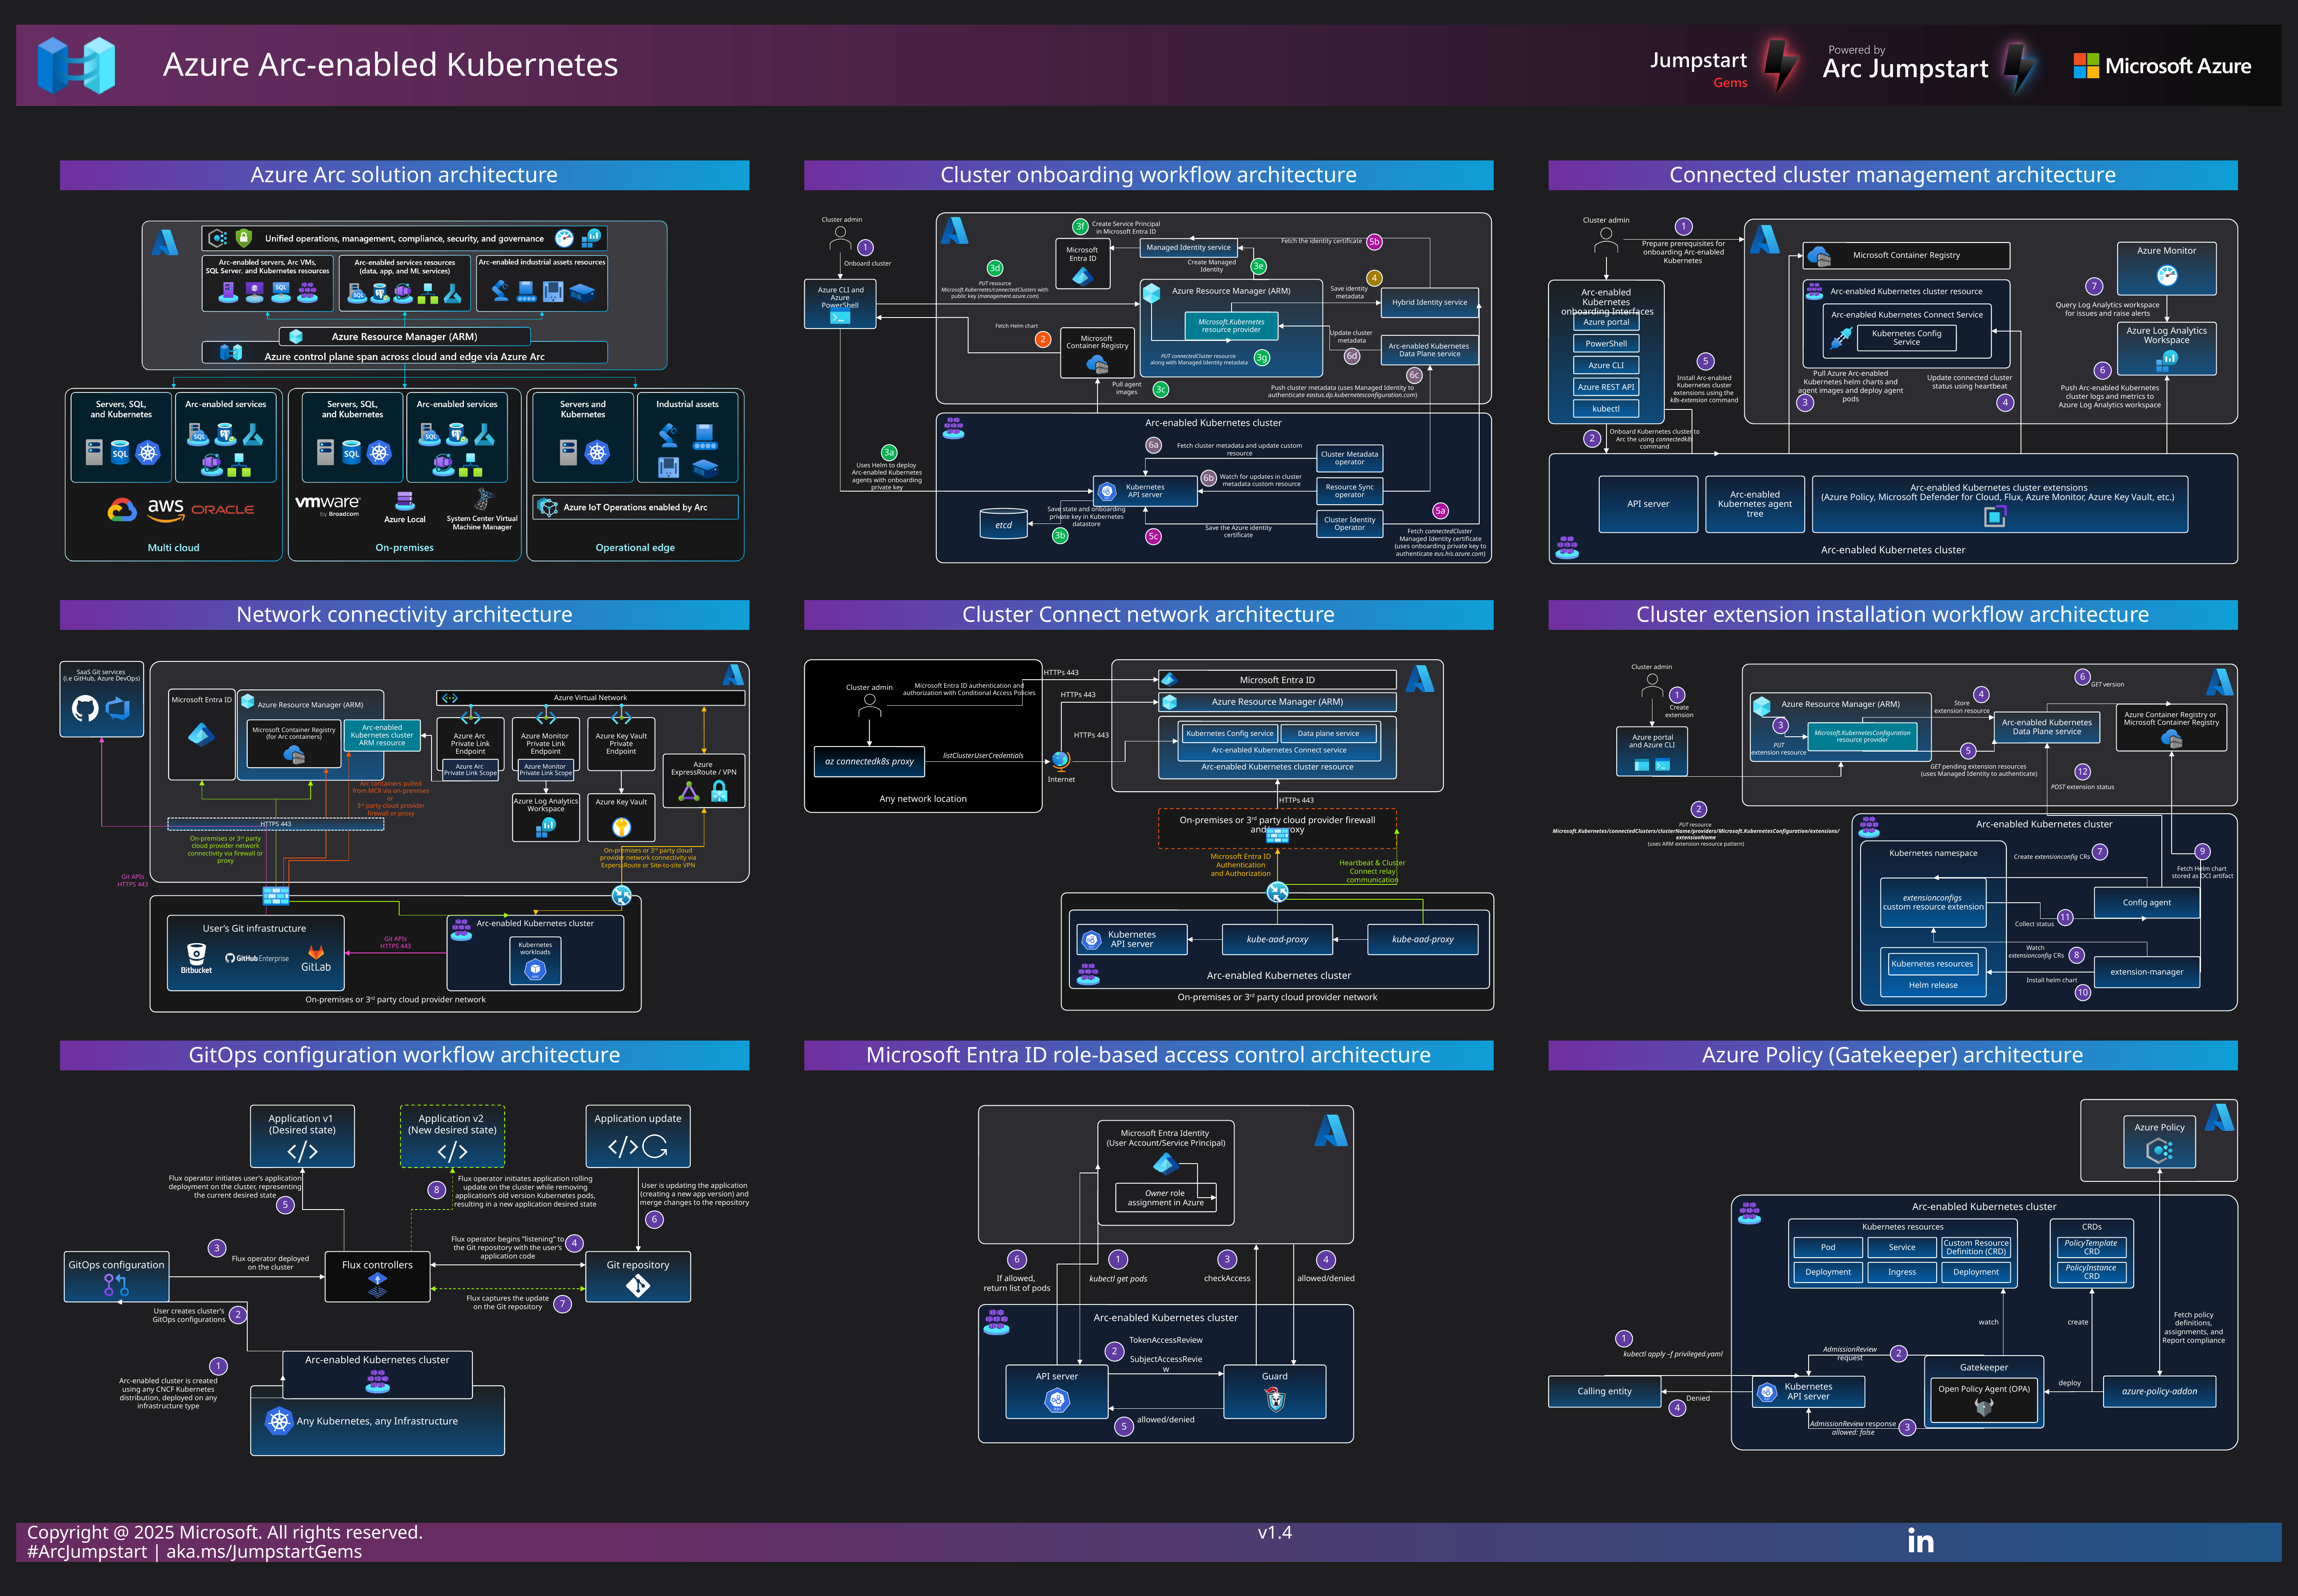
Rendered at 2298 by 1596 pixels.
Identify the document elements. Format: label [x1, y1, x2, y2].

text_box [60, 1040, 2238, 1071]
text_box [60, 600, 2238, 630]
text_box [804, 659, 1494, 1011]
text_box [16, 20, 2282, 117]
text_box [1541, 659, 2238, 1011]
picture [60, 218, 748, 566]
text_box [60, 160, 2238, 191]
text_box [804, 212, 1494, 563]
text_box [1548, 1099, 2238, 1450]
text_box [1548, 212, 2238, 564]
text_box [64, 1105, 754, 1456]
text_box [60, 661, 750, 1013]
text_box [16, 1506, 2282, 1573]
text_box [978, 1105, 1361, 1443]
